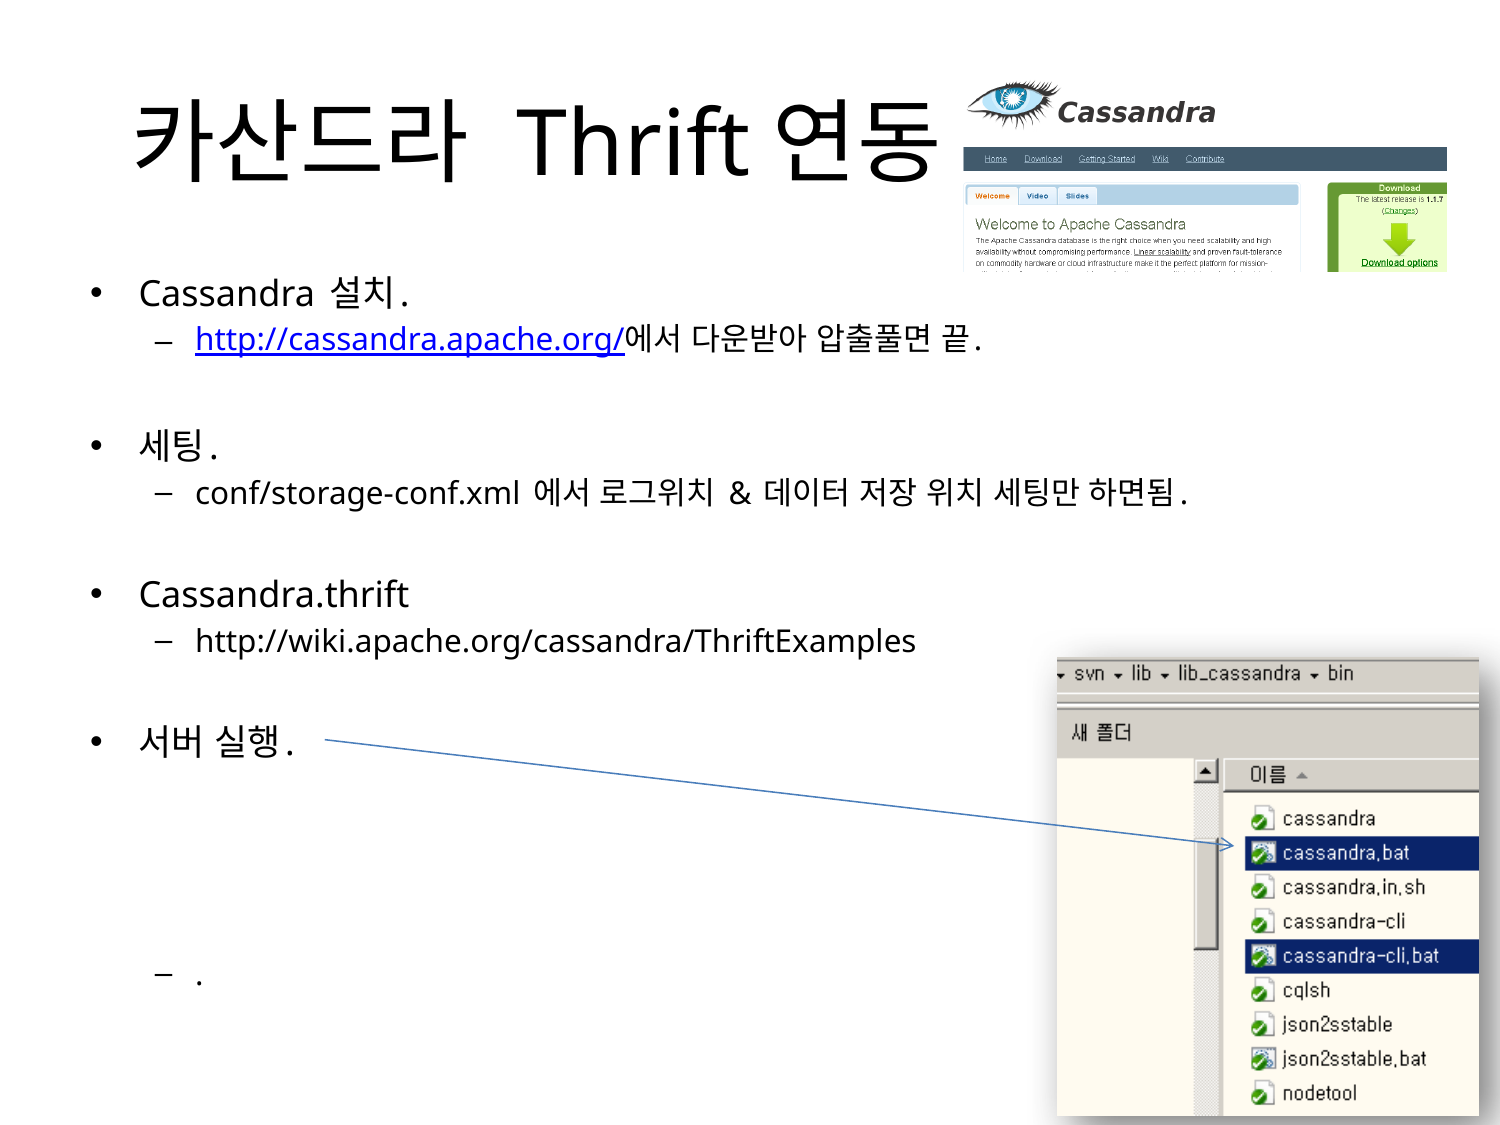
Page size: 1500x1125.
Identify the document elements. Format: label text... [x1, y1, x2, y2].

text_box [324, 739, 1235, 847]
picture [1056, 657, 1479, 1116]
list Cassandra 설치. http://cassandra.apache.org/에서 다운받아 압출풀면 끝. 세팅. conf/storage-conf.xml 에서 로그위치 & 데이터 저장 위치 세팅만 하면됨. Cassandra.thrift http://wiki.apache.org/cassandra/ThriftExamples 서버 실행. . [75, 262, 1425, 1005]
title 카산드라 Thrift연동 [75, 45, 998, 233]
picture [962, 77, 1448, 272]
